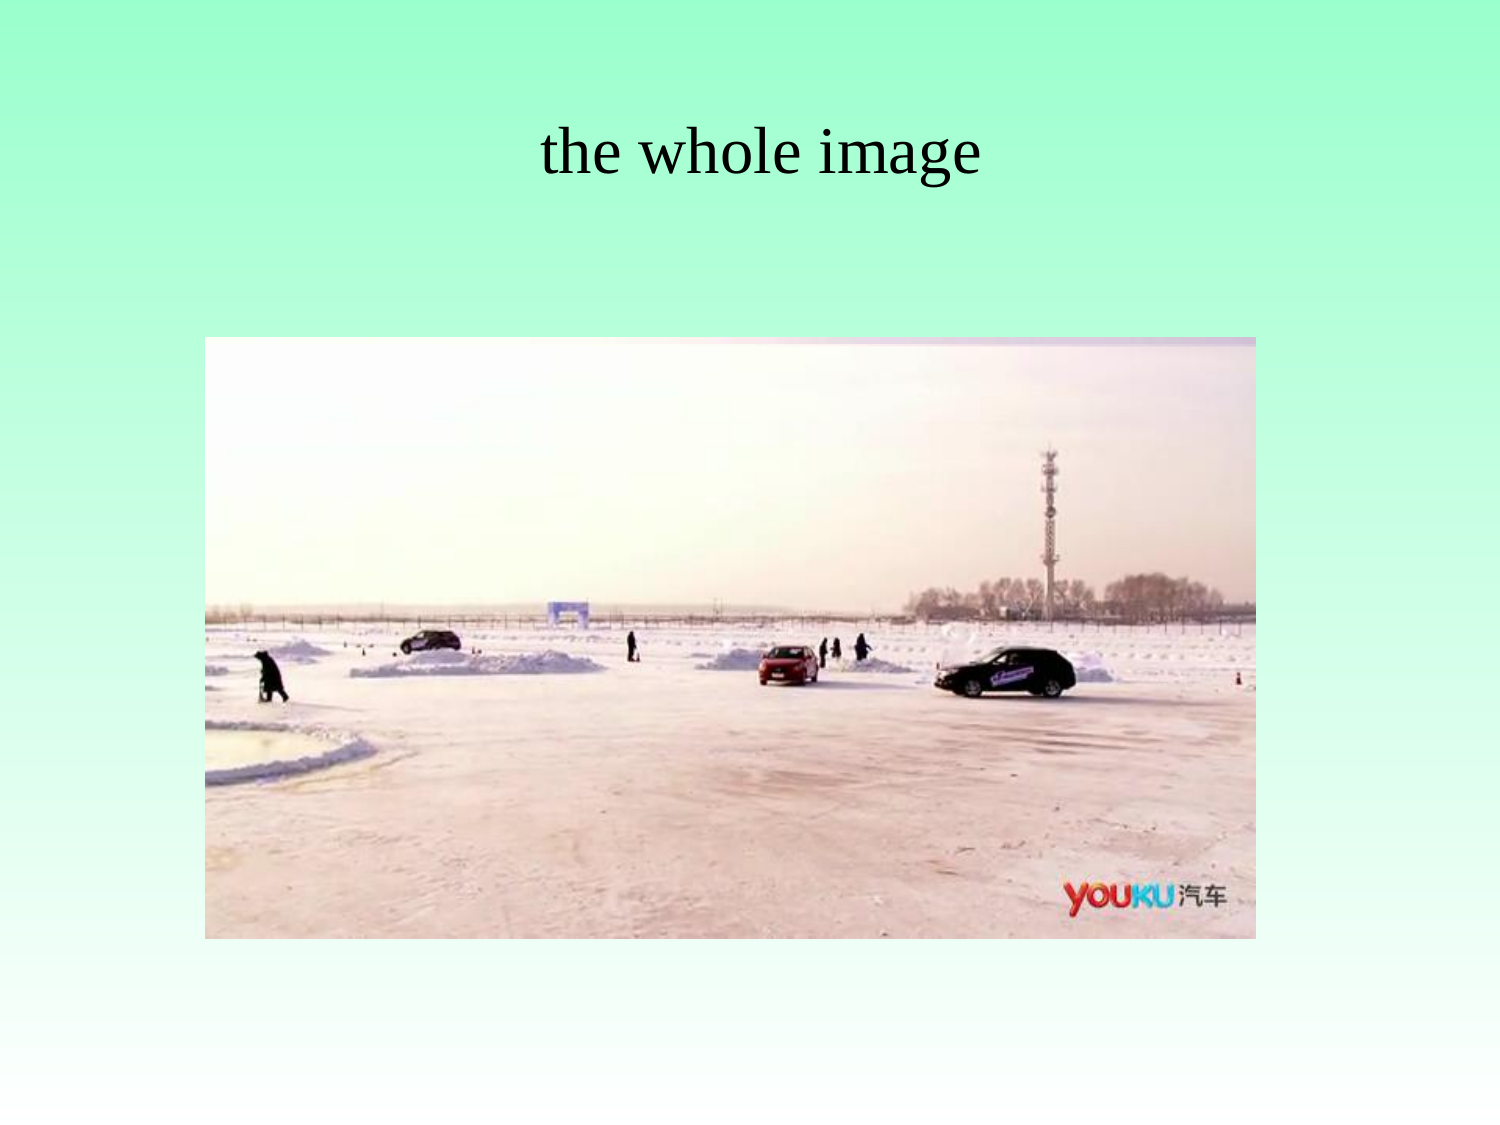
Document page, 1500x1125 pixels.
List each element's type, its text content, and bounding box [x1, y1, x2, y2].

title the whole image [112, 42, 1388, 231]
picture [205, 337, 1256, 939]
